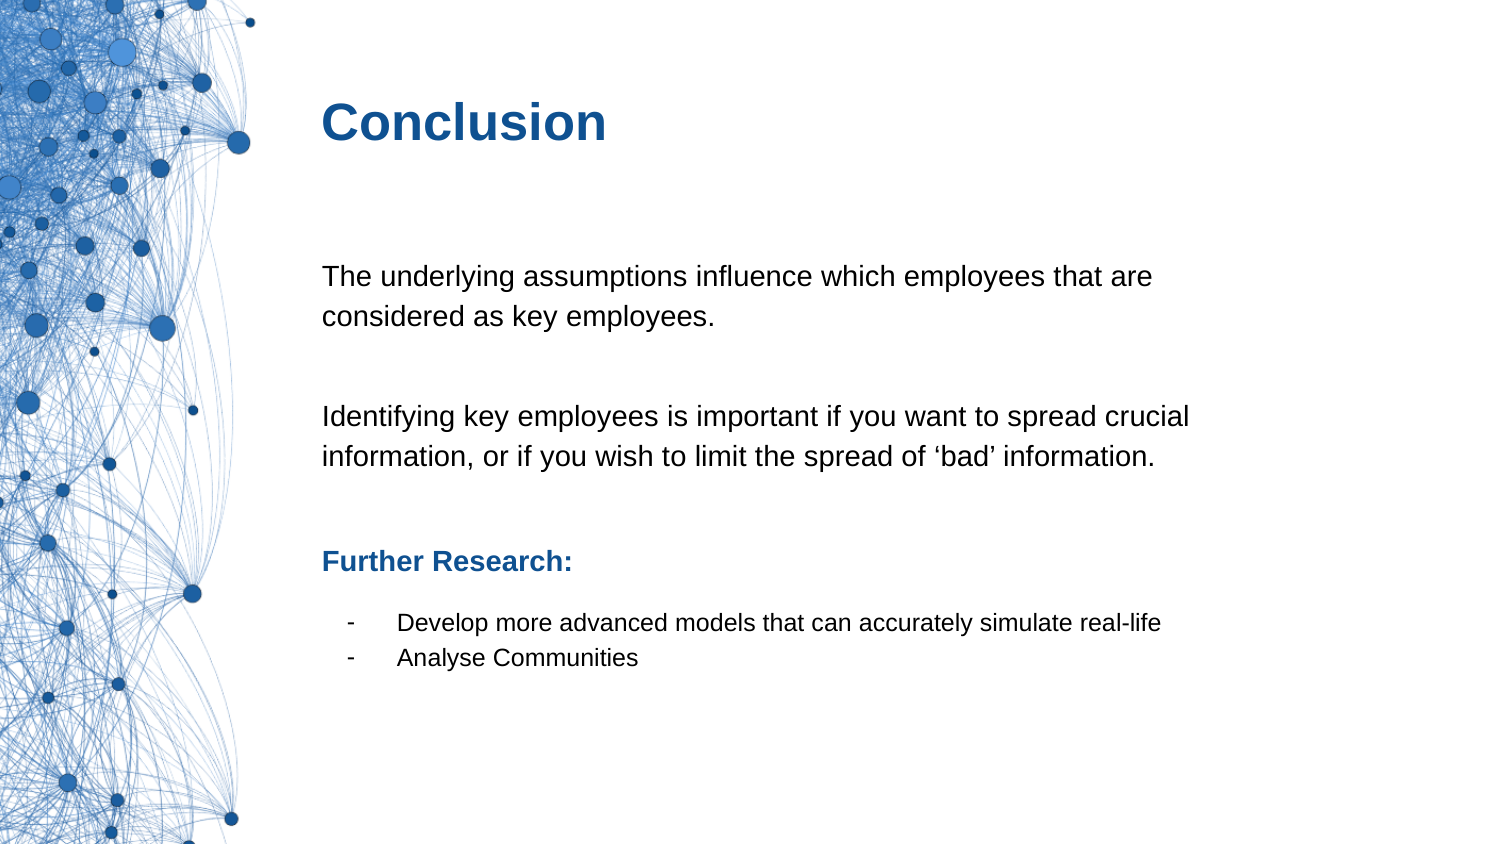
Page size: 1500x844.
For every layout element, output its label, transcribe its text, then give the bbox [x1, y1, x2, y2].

picture [0, 0, 507, 844]
title Conclusion [510, 72, 632, 167]
text_box The underlying assumptions influence which employees that are considered as key employees. Identifying key employees is important if you want to spread crucial information, or if you wish to limit the spread of ‘bad’ information. Further Research: Develop more advanced models that can accurately simulate real-life Analyse Communities [510, 236, 1319, 687]
